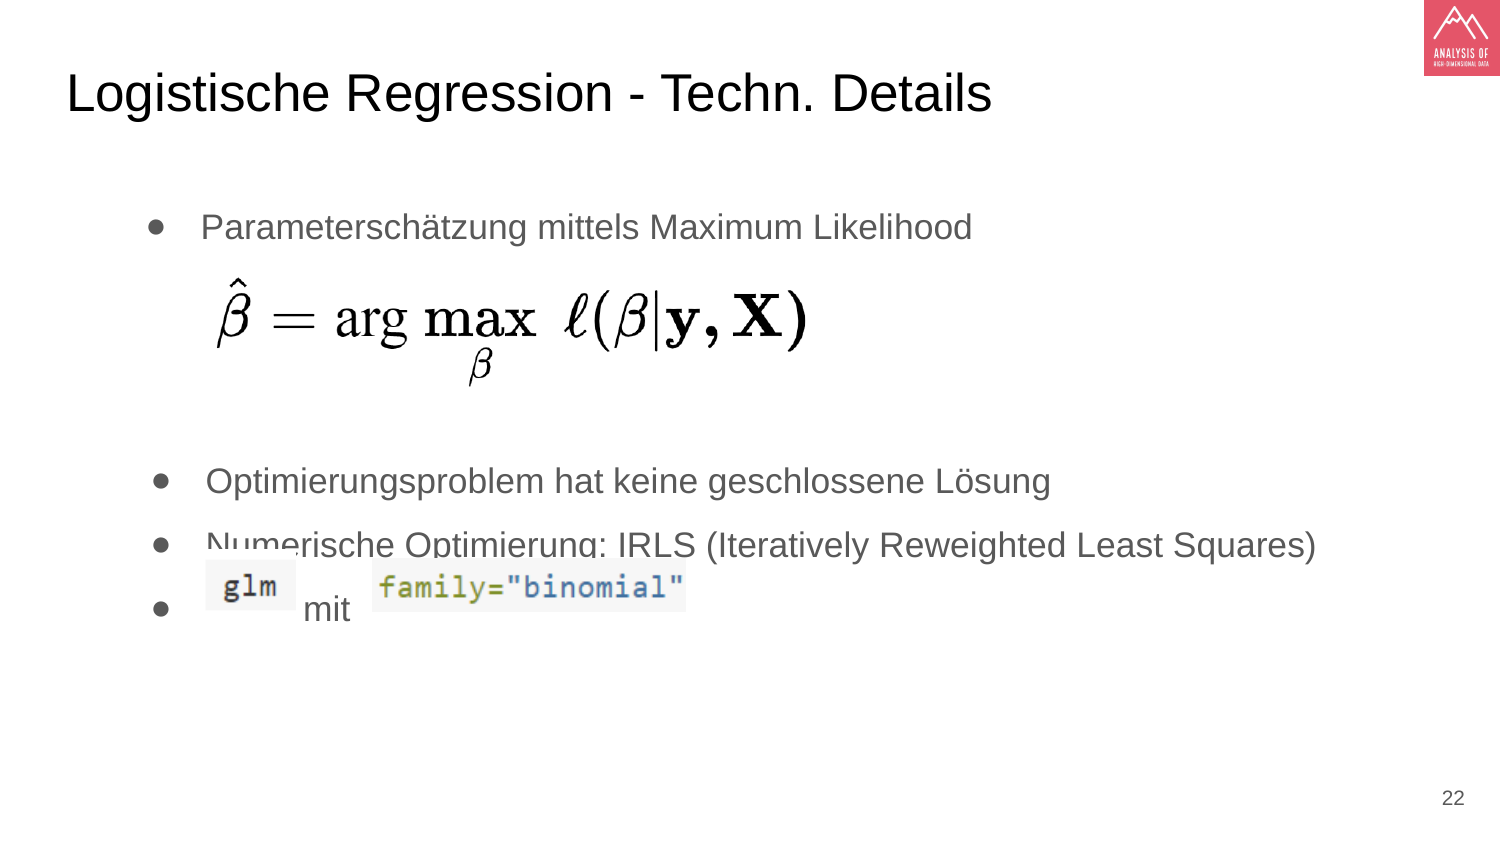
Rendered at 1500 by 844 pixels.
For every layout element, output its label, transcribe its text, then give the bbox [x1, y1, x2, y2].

text_box Optimierungsproblem hat keine geschlossene Lösung Numerische Optimierung: IRLS (Iteratively Reweighted Least Squares) mit [115, 421, 1385, 644]
picture [215, 273, 812, 400]
picture [1424, 0, 1500, 76]
title Logistische Regression - Techn. Details [51, 43, 1449, 138]
text_box Parameterschätzung mittels Maximum Likelihood [110, 167, 1154, 262]
picture [198, 548, 296, 612]
slide_number ‹#› [1389, 764, 1480, 830]
picture [372, 558, 686, 612]
